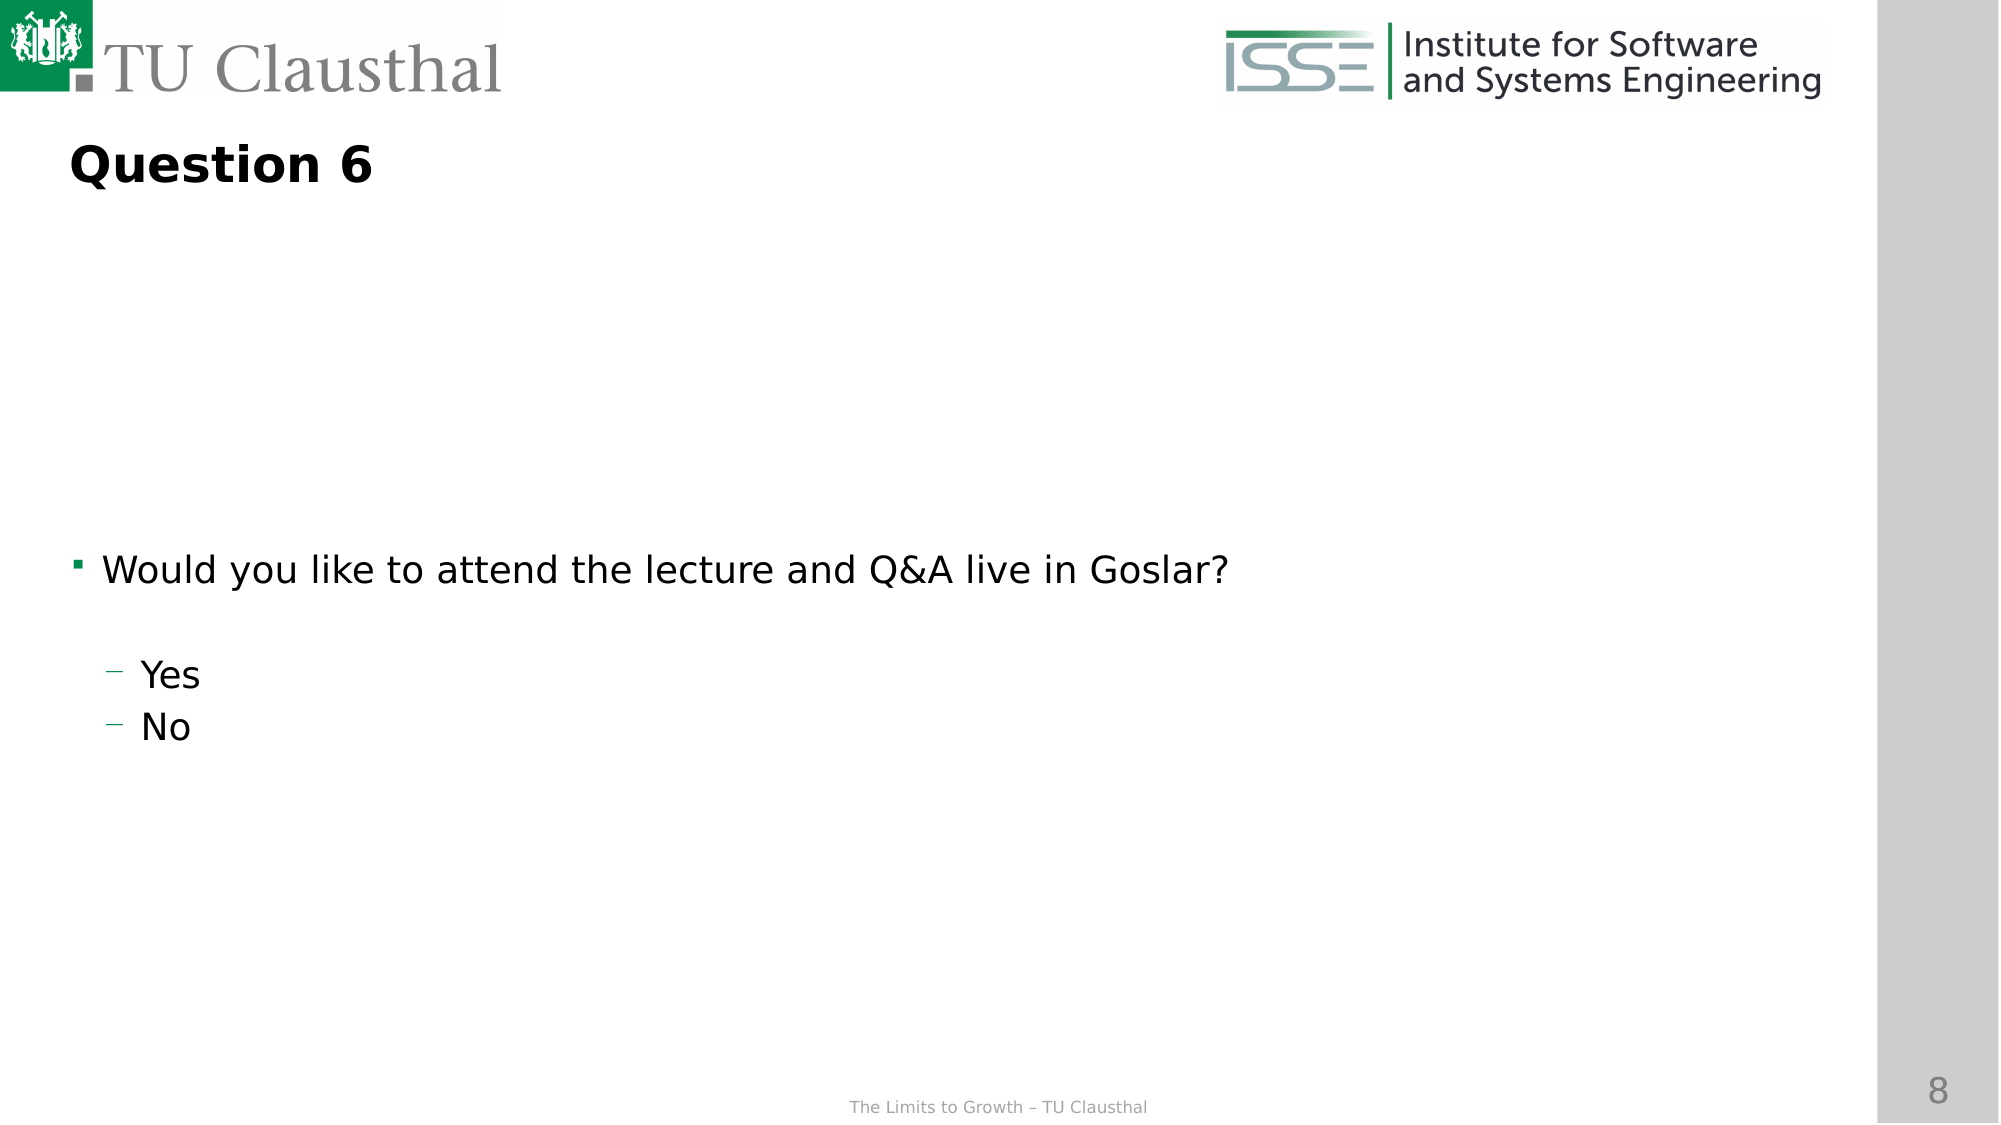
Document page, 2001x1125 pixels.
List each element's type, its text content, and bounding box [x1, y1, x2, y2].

text_box Question 6 [54, 125, 1818, 207]
picture [1218, 22, 1826, 106]
picture [0, 0, 501, 92]
text_box Would you like to attend the lecture and Q&A live in Goslar? Yes No [54, 207, 1818, 1034]
